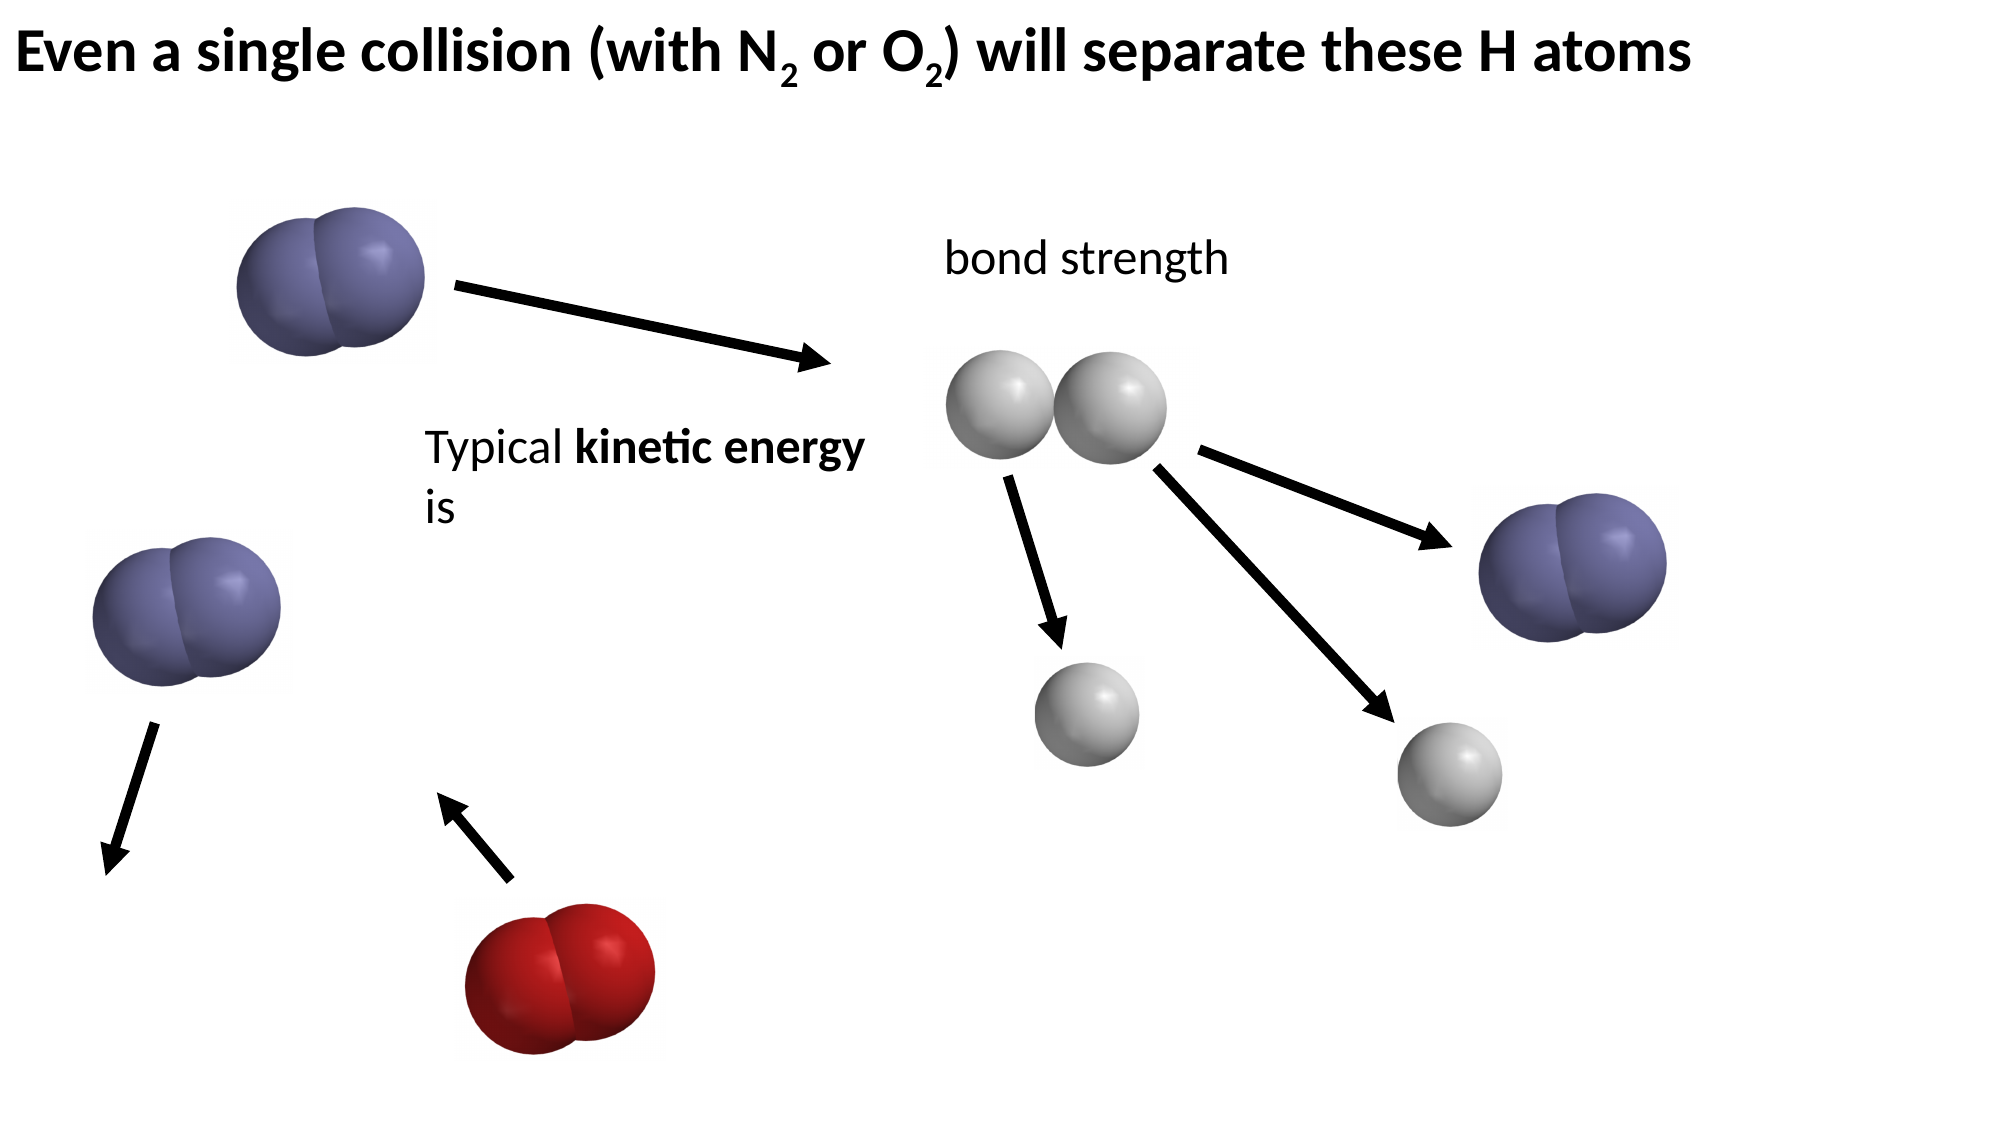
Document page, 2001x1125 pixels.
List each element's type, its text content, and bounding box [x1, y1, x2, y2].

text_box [1007, 475, 1062, 650]
picture [229, 199, 437, 364]
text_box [105, 722, 155, 876]
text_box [1156, 466, 1395, 723]
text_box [454, 284, 832, 364]
picture [454, 897, 666, 1061]
picture [923, 346, 1200, 469]
picture [1471, 485, 1679, 650]
picture [85, 529, 293, 694]
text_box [436, 792, 511, 881]
picture [1034, 656, 1145, 770]
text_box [1199, 449, 1453, 548]
picture [1397, 717, 1508, 831]
title Even a single collision (with N2 or O2) will separate these H atoms [0, 0, 2000, 98]
